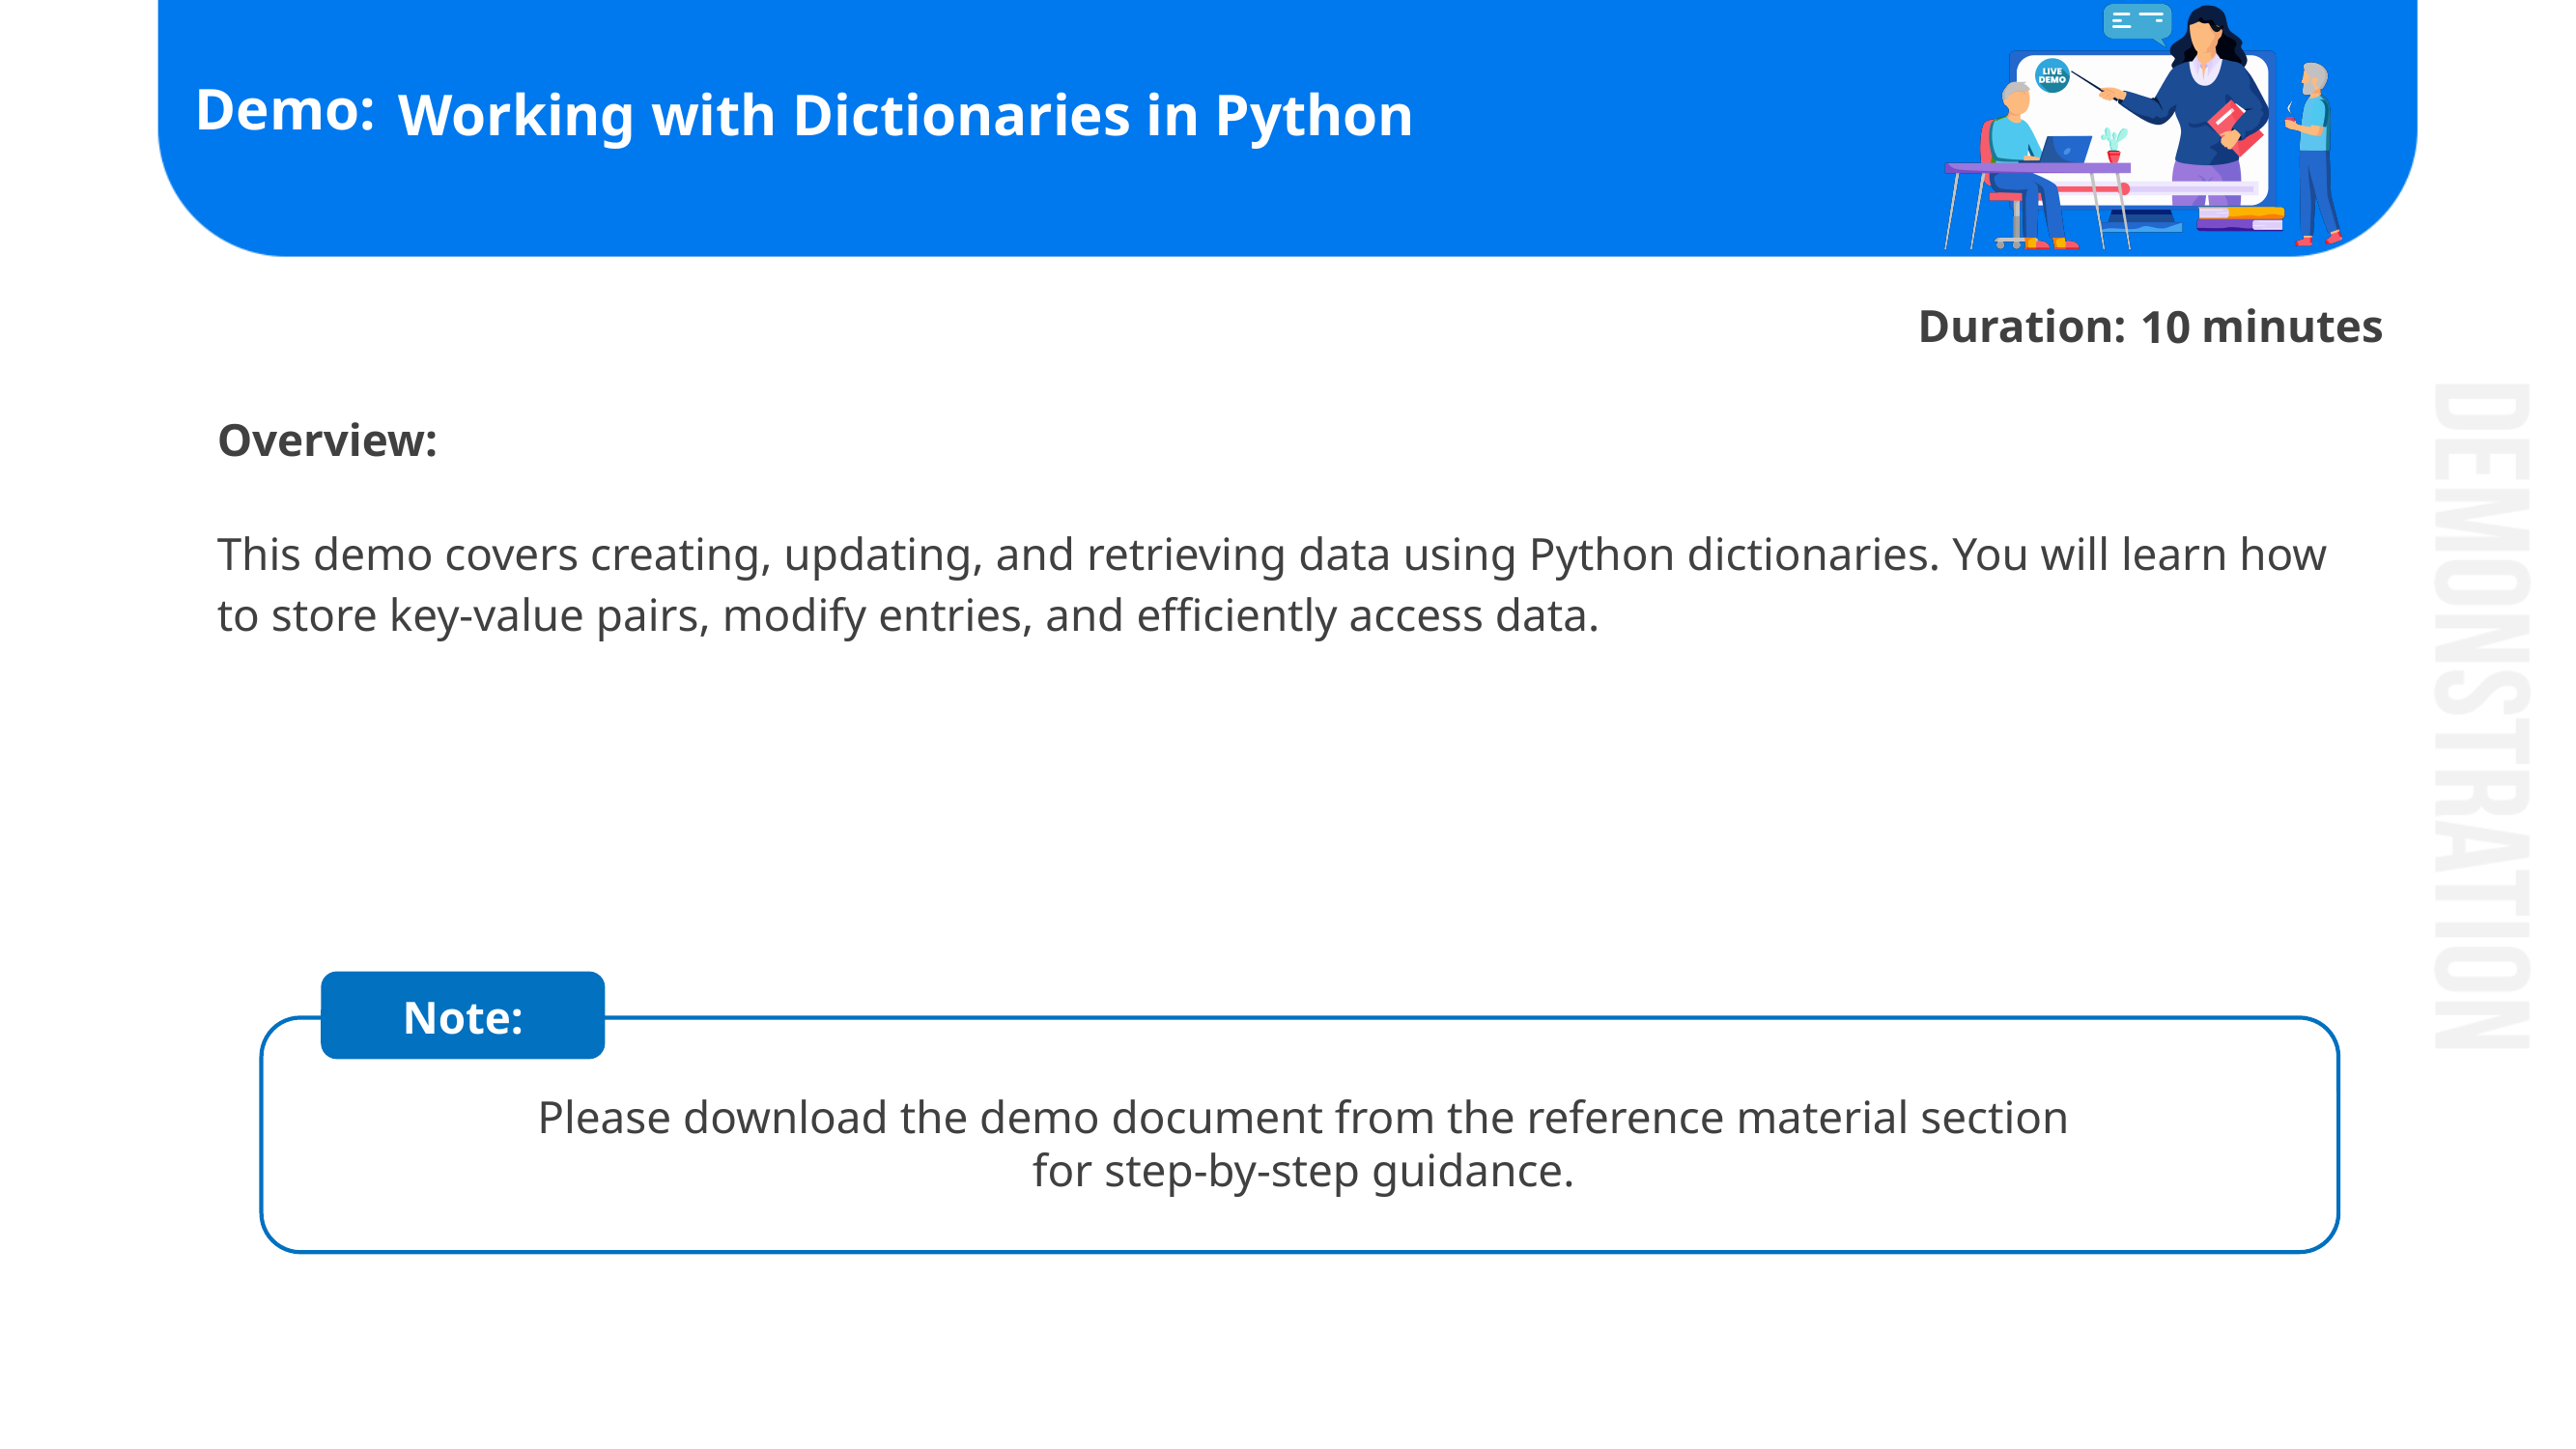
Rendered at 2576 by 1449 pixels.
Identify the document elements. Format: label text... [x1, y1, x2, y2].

title Working with Dictionaries in Python [383, 52, 1920, 156]
text_box [324, 973, 603, 982]
picture [0, 0, 2576, 1449]
list 10 [2125, 284, 2216, 376]
text_box [261, 1017, 2339, 1253]
list Overview: This demo covers creating, updating, and retrieving data using Python dictionaries. You will learn how to store key-value pairs, modify entries, and efficiently access data. [202, 405, 2373, 593]
text_box Please download the demo document from the reference material section for step-by-step guidance. [308, 1082, 2300, 1219]
text_box Note: [323, 982, 604, 1067]
